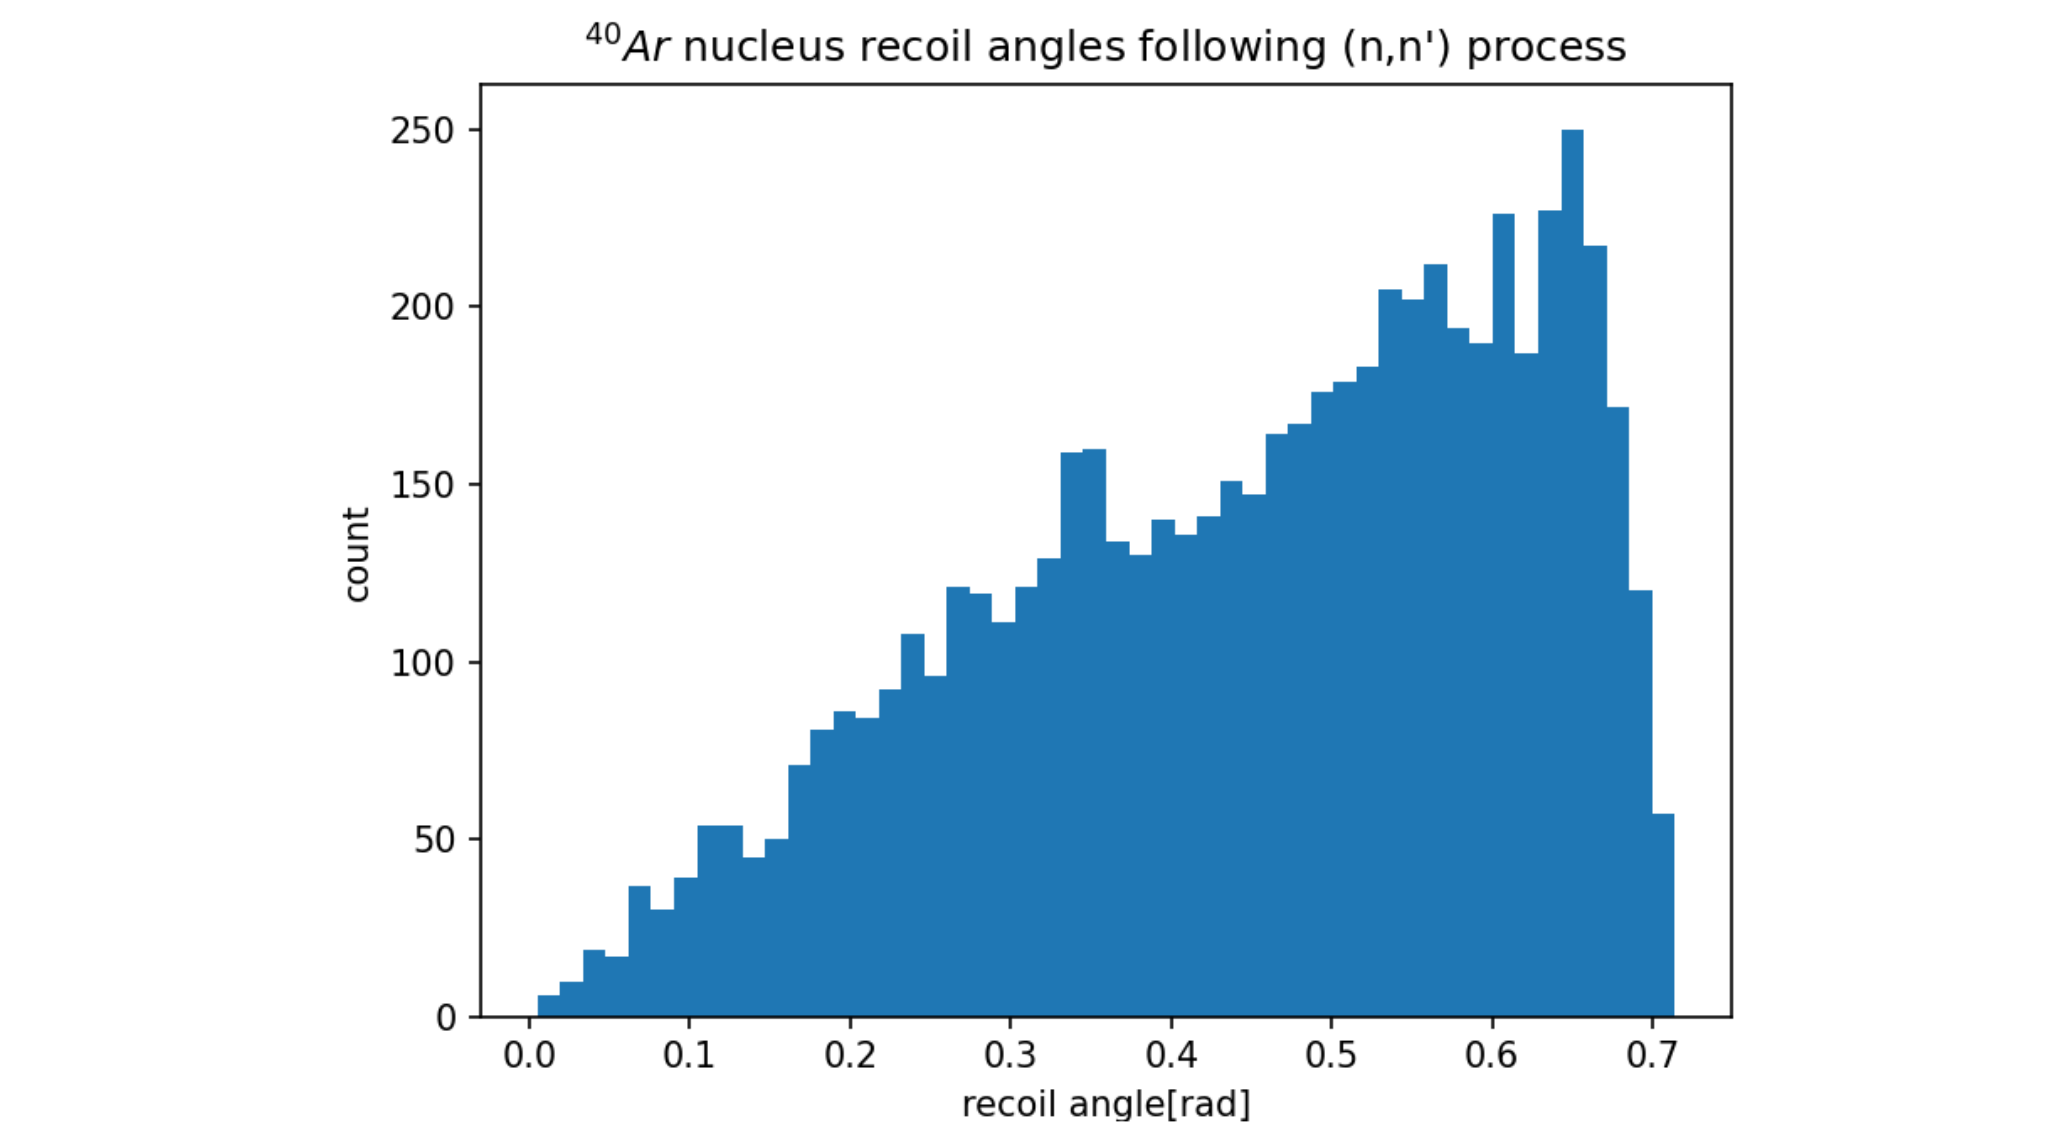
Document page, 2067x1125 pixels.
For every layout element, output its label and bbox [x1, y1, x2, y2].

picture [323, 0, 1747, 1125]
